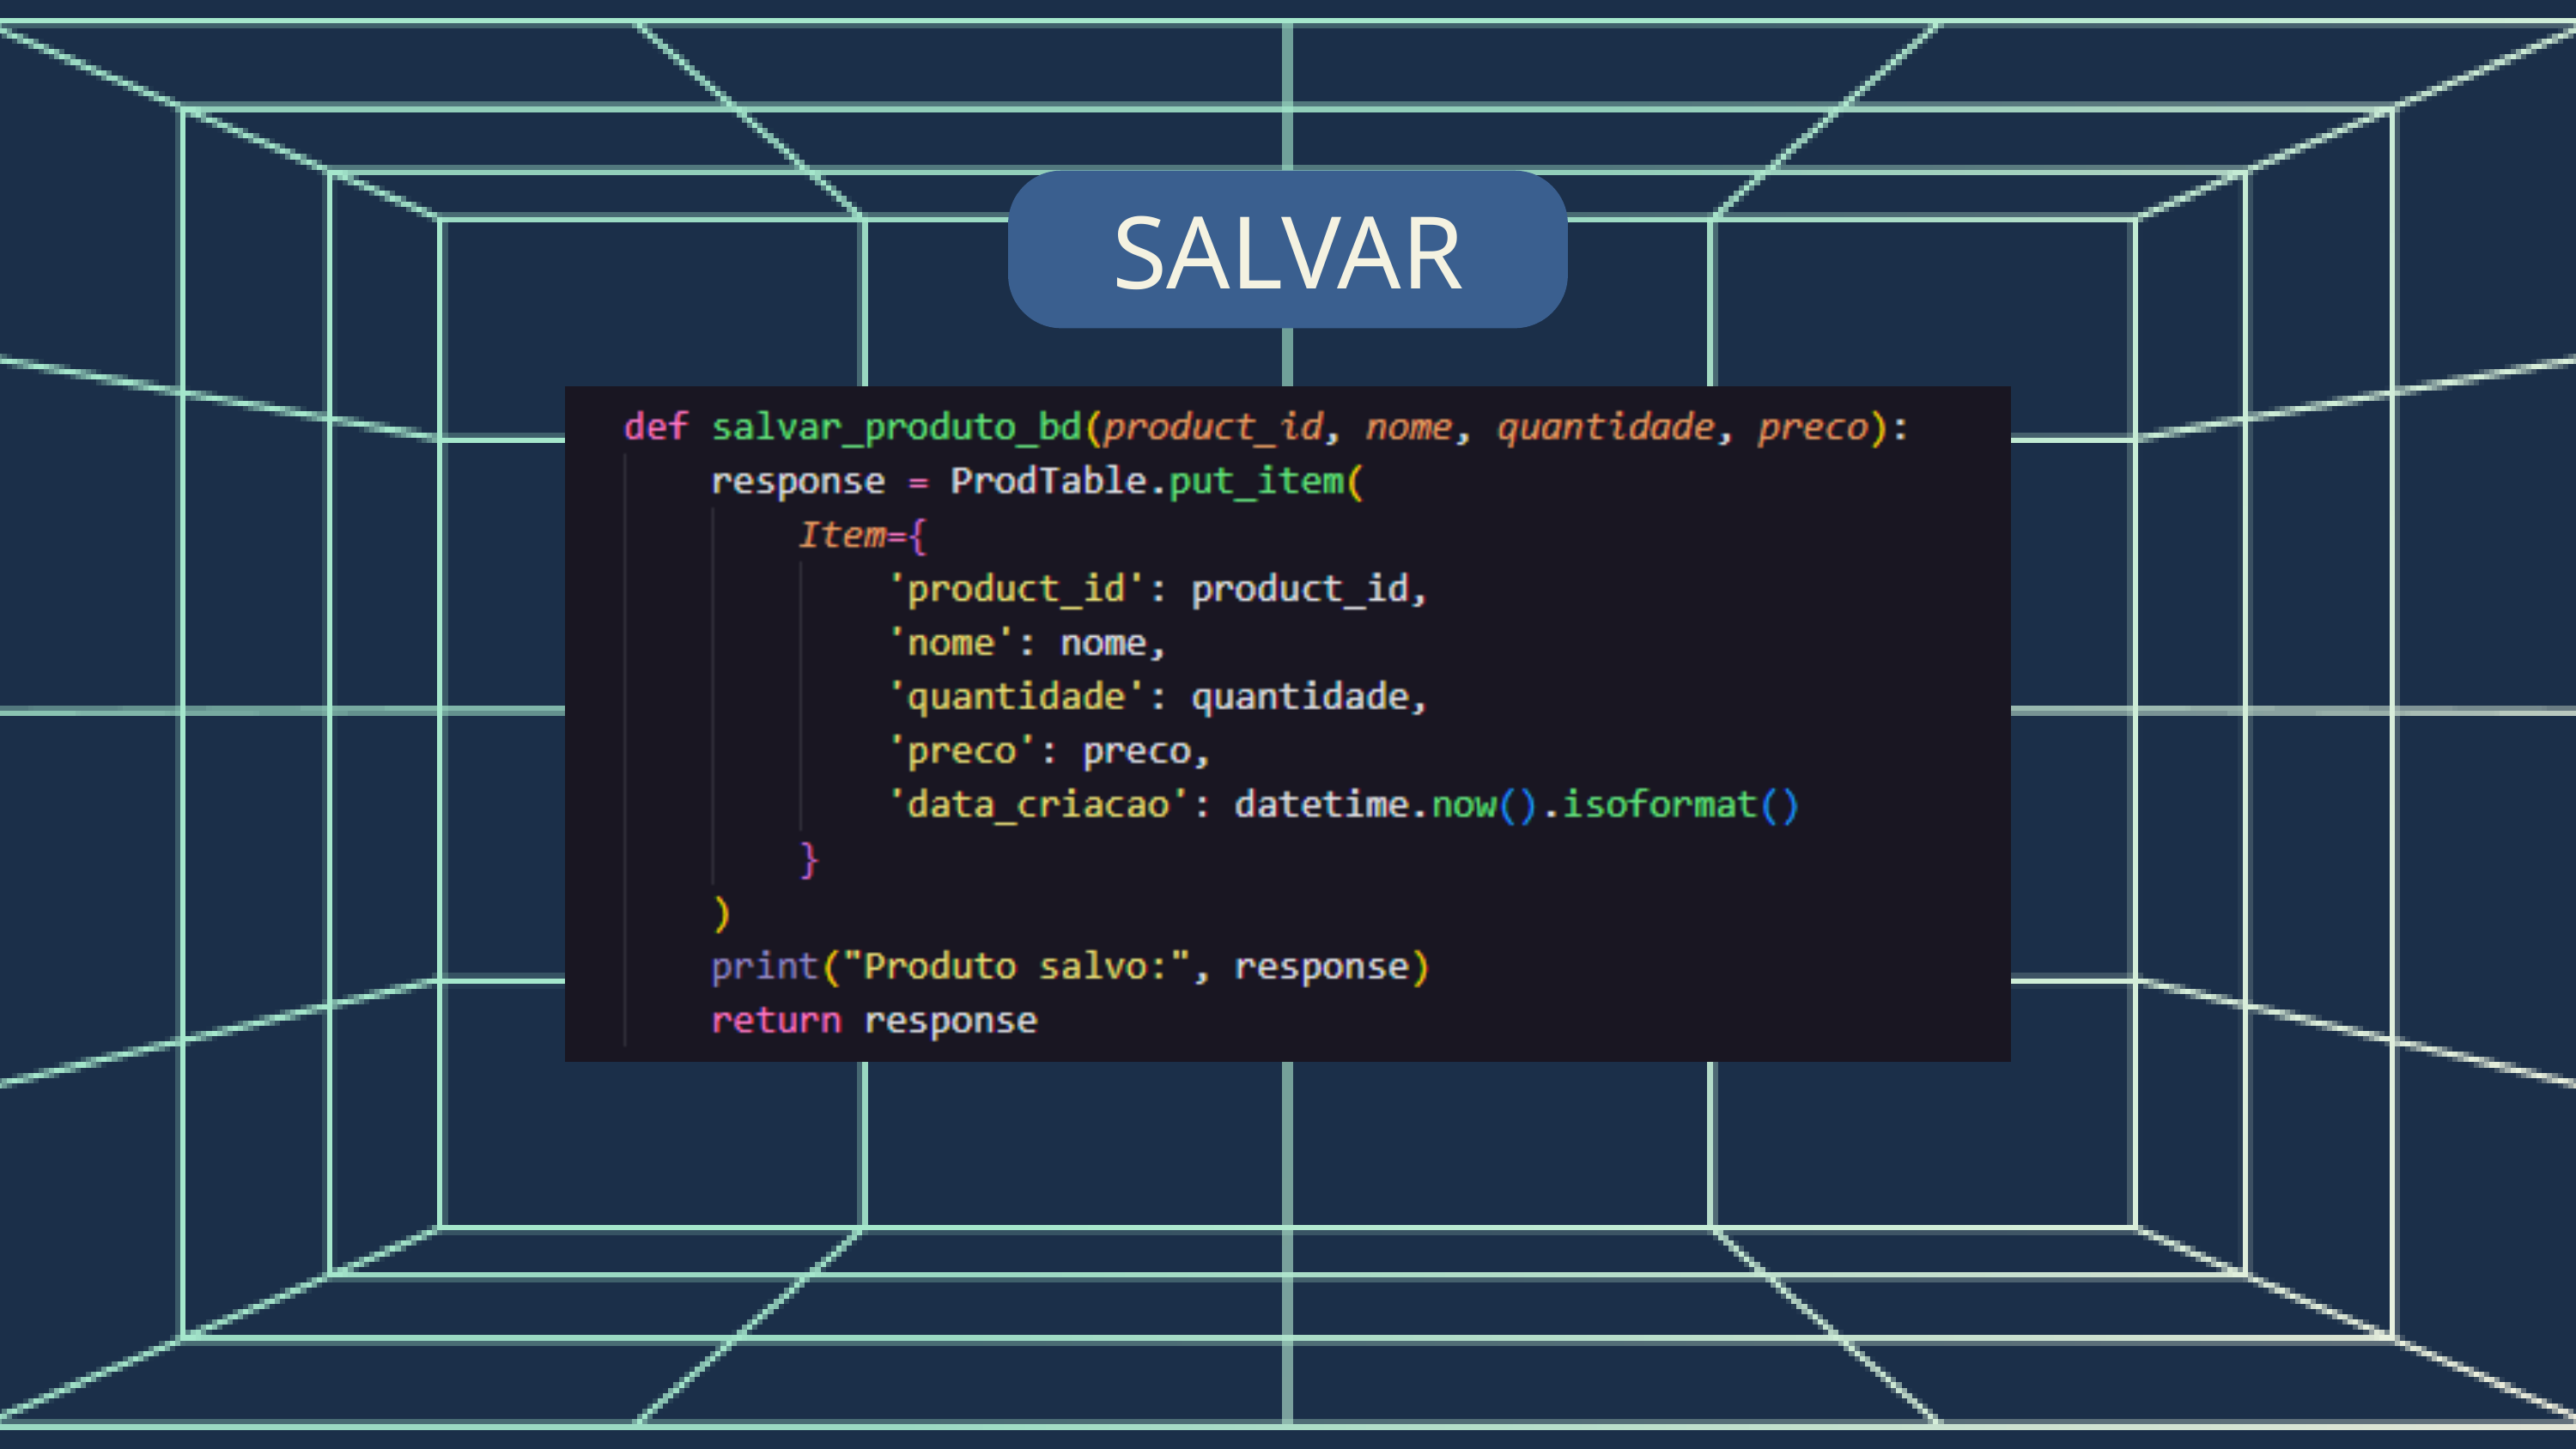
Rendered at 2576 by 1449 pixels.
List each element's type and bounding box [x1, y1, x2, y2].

text_box [1007, 170, 1569, 329]
text_box [0, 18, 2576, 1430]
text_box [565, 386, 2011, 1062]
